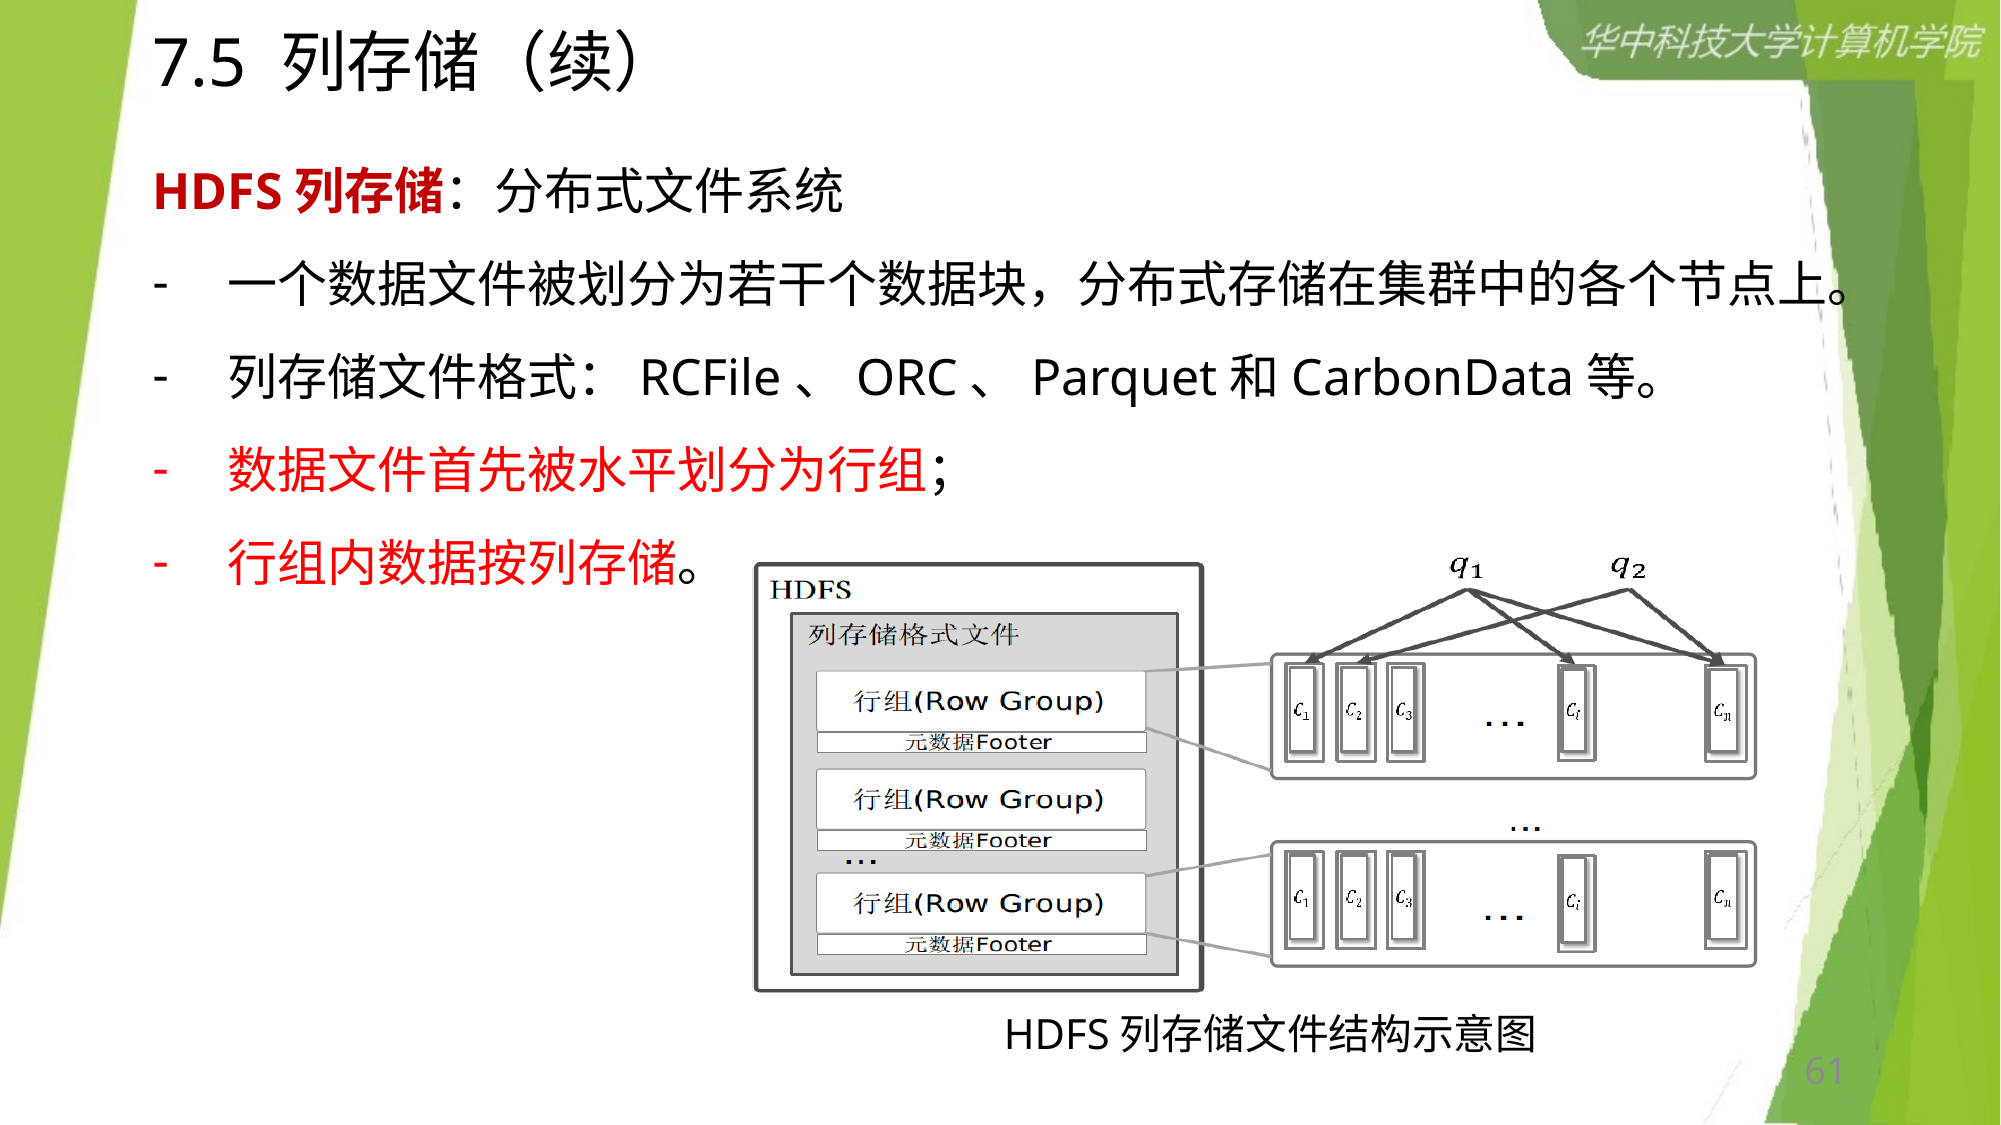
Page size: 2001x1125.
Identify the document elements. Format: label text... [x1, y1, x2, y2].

list HDFS列存储：分布式文件系统 一个数据文件被划分为若干个数据块，分布式存储在集群中的各个节点上。 列存储文件格式：RCFile、ORC、Parquet和CarbonData等。 数据文件首先被水平划分为行组； 行组内数据按列存储。 [137, 140, 1863, 854]
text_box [728, 537, 1785, 1066]
title 7.5 列存储（续） [137, 0, 1863, 140]
picture [0, 0, 2001, 1125]
slide_number 61 [1412, 1042, 1863, 1103]
